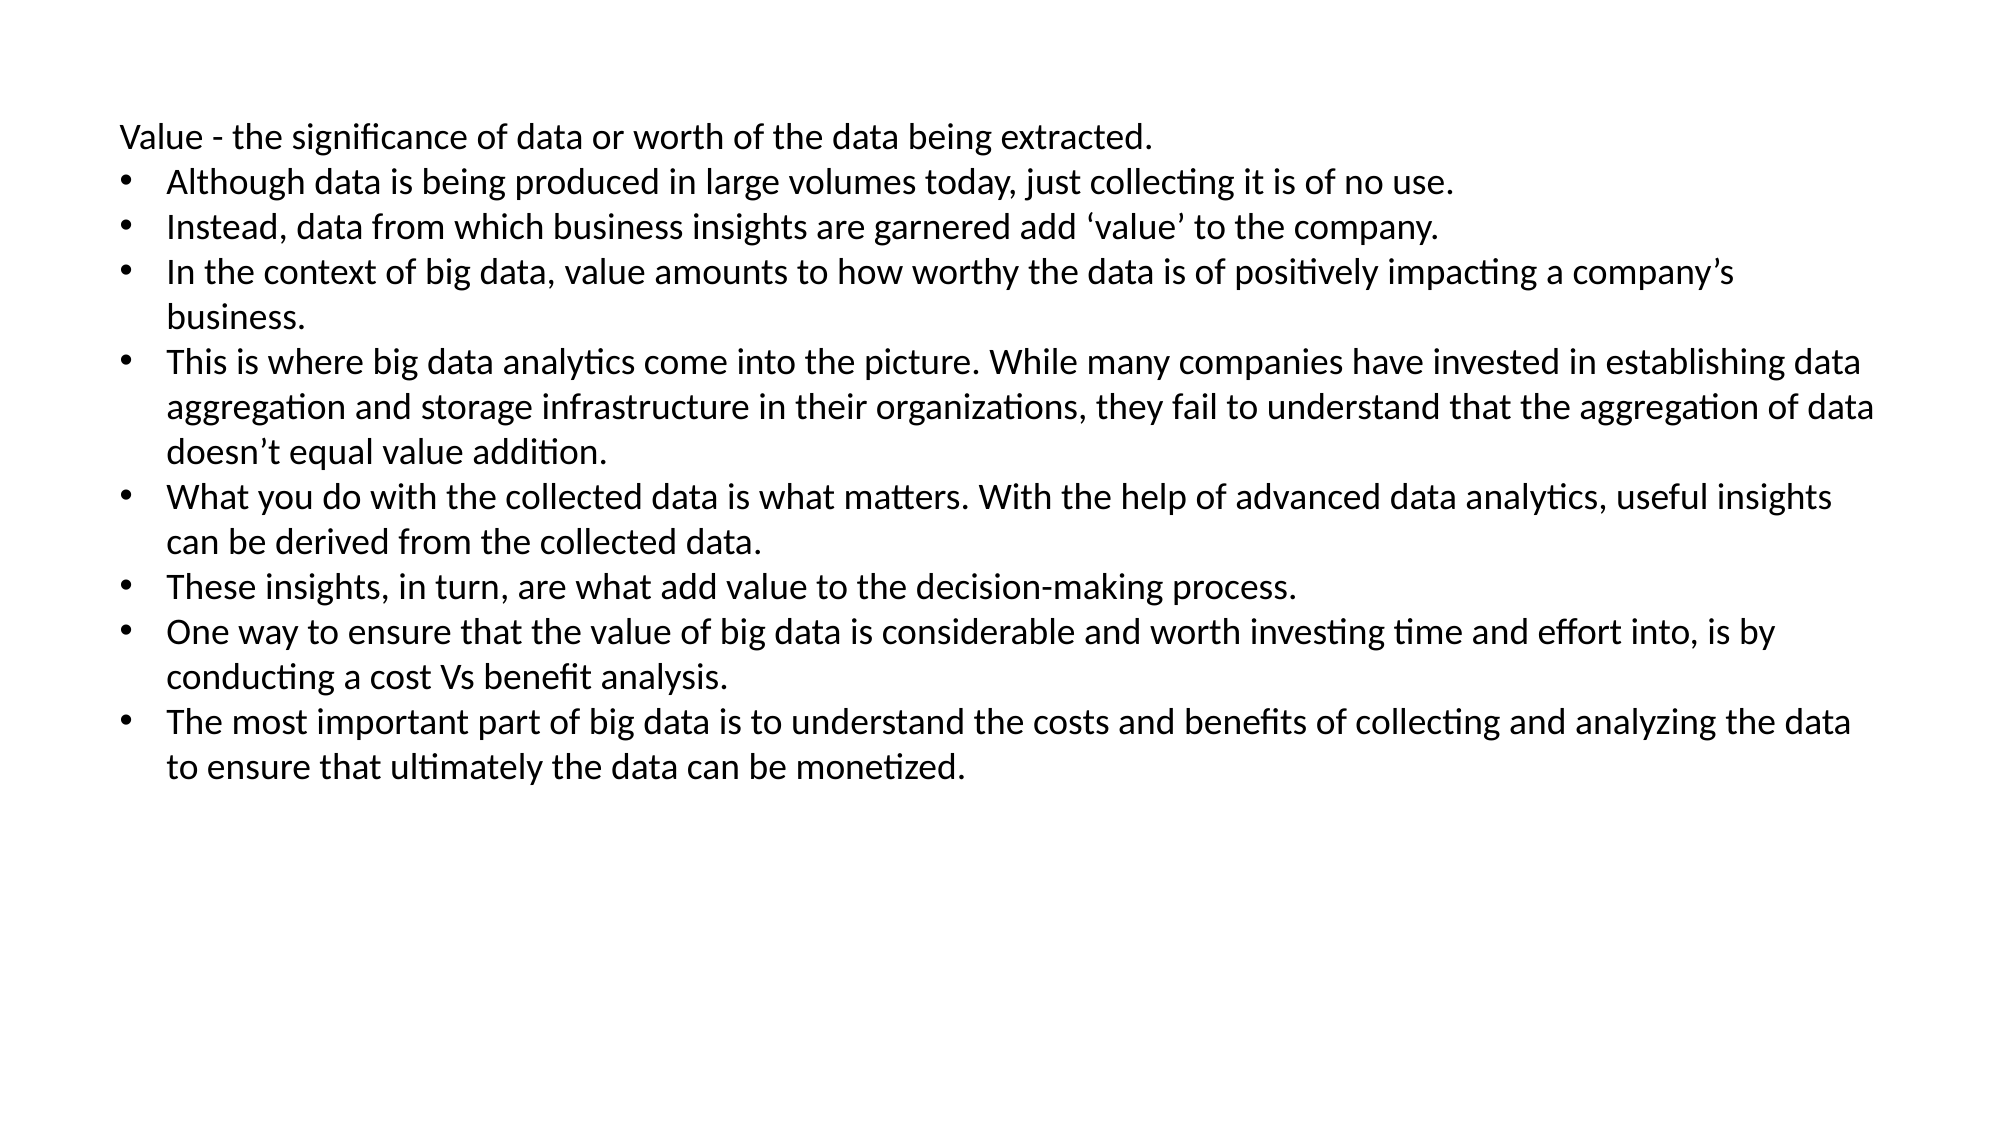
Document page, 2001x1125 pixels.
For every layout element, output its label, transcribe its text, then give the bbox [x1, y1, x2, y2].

text_box Value - the significance of data or worth of the data being extracted. Although data is being produced in large volumes today, just collecting it is of no use. Instead, data from which business insights are garnered add ‘value’ to the company. In the context of big data, value amounts to how worthy the data is of positively impacting a company’s business. This is where big data analytics come into the picture. While many companies have invested in establishing data aggregation and storage infrastructure in their organizations, they fail to understand that the aggregation of data doesn’t equal value addition. What you do with the collected data is what matters. With the help of advanced data analytics, useful insights can be derived from the collected data. These insights, in turn, are what add value to the decision-making process. One way to ensure that the value of big data is considerable and worth investing time and effort into, is by conducting a cost Vs benefit analysis. The most important part of big data is to understand the costs and benefits of collecting and analyzing the data to ensure that ultimately the data can be monetized. [104, 104, 1896, 795]
